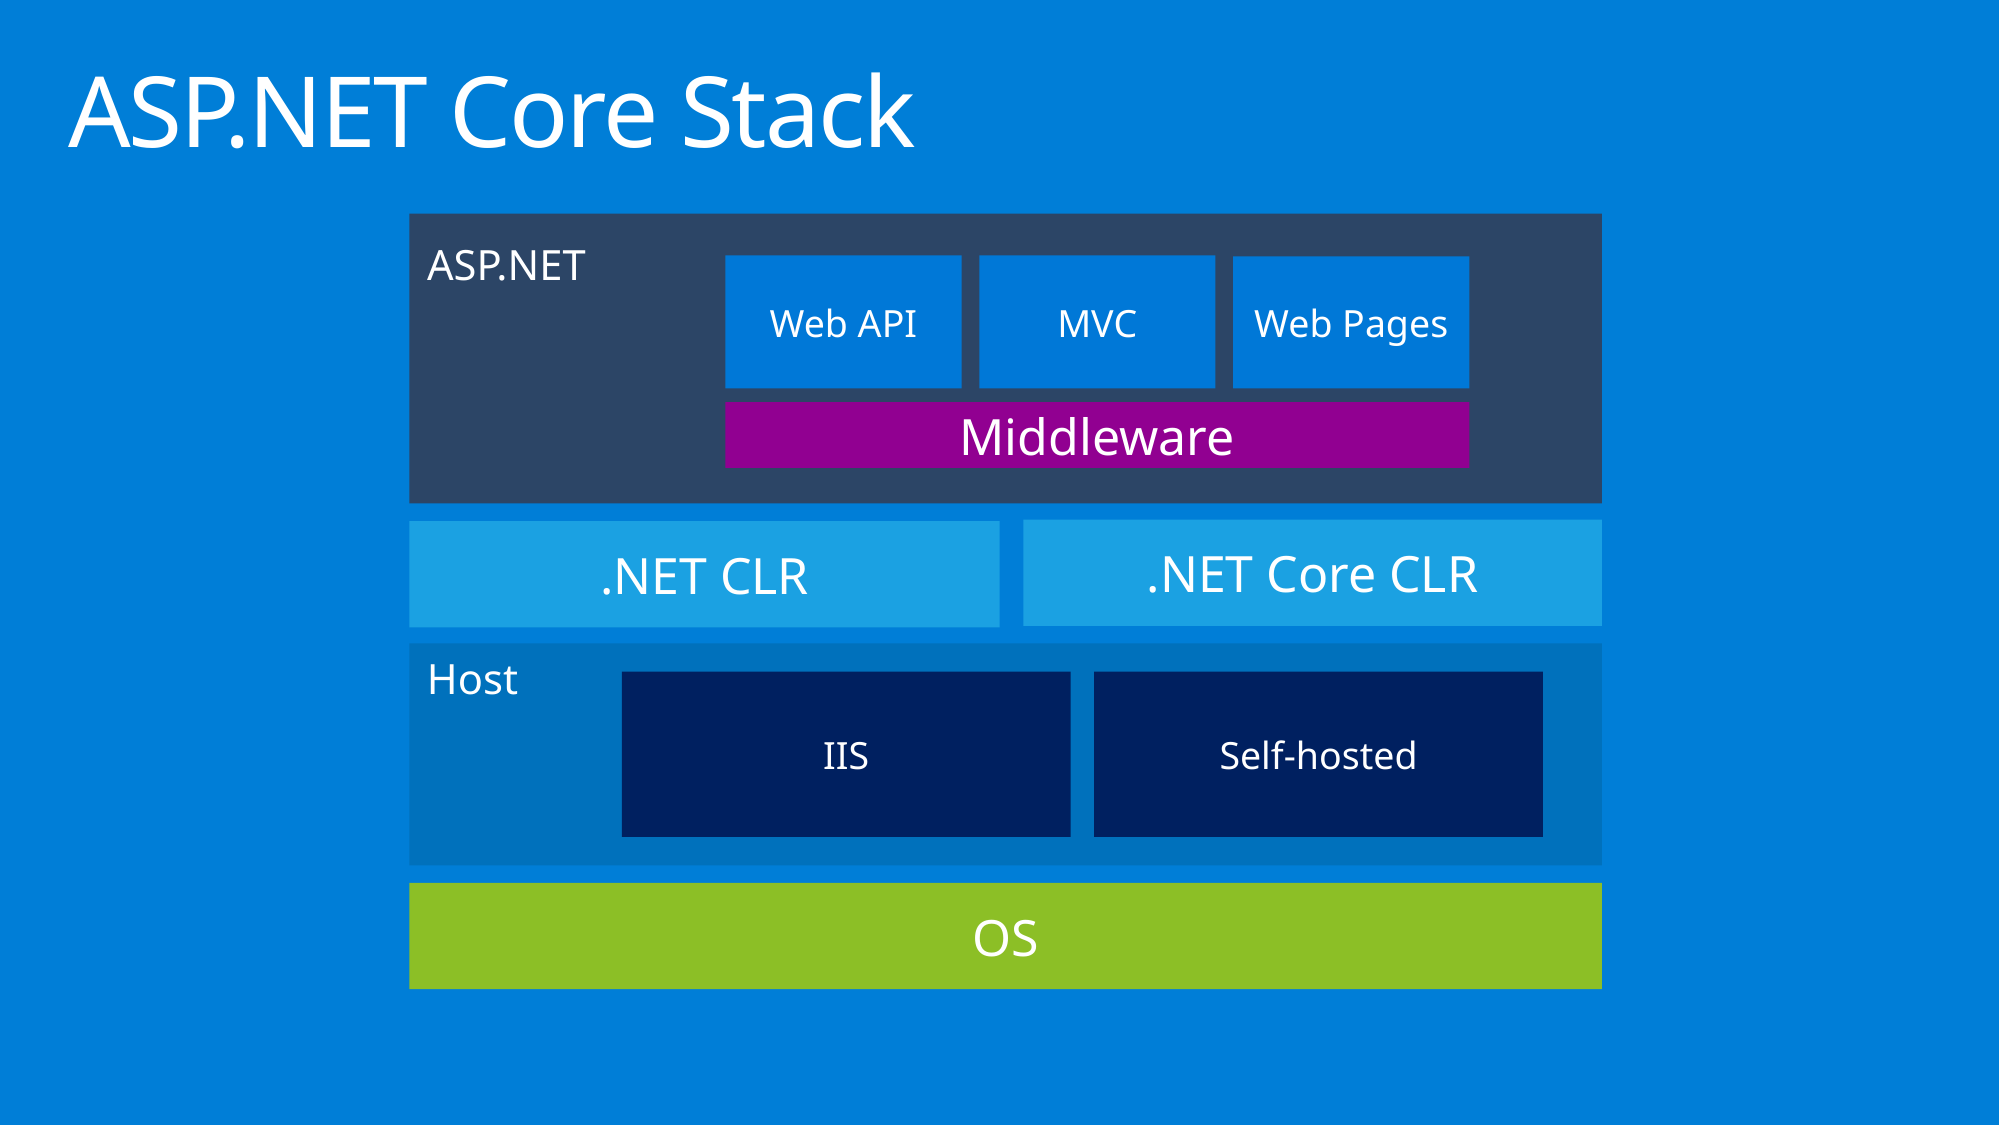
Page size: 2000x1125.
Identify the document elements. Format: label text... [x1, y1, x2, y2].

text_box Middleware [724, 401, 1470, 469]
text_box Host [412, 645, 533, 710]
text_box MVC [978, 255, 1216, 389]
text_box [408, 213, 1603, 504]
text_box Web API [725, 255, 962, 389]
text_box Self-hosted [1093, 671, 1544, 838]
title ASP.NET Core Stack [44, 47, 1956, 196]
text_box ASP.NET [412, 231, 601, 297]
text_box IIS [621, 671, 1071, 838]
text_box .NET Core CLR [1022, 519, 1603, 627]
text_box .NET CLR [408, 520, 1001, 628]
text_box Web Pages [1232, 256, 1470, 389]
text_box OS [408, 882, 1603, 990]
text_box [408, 642, 1603, 866]
